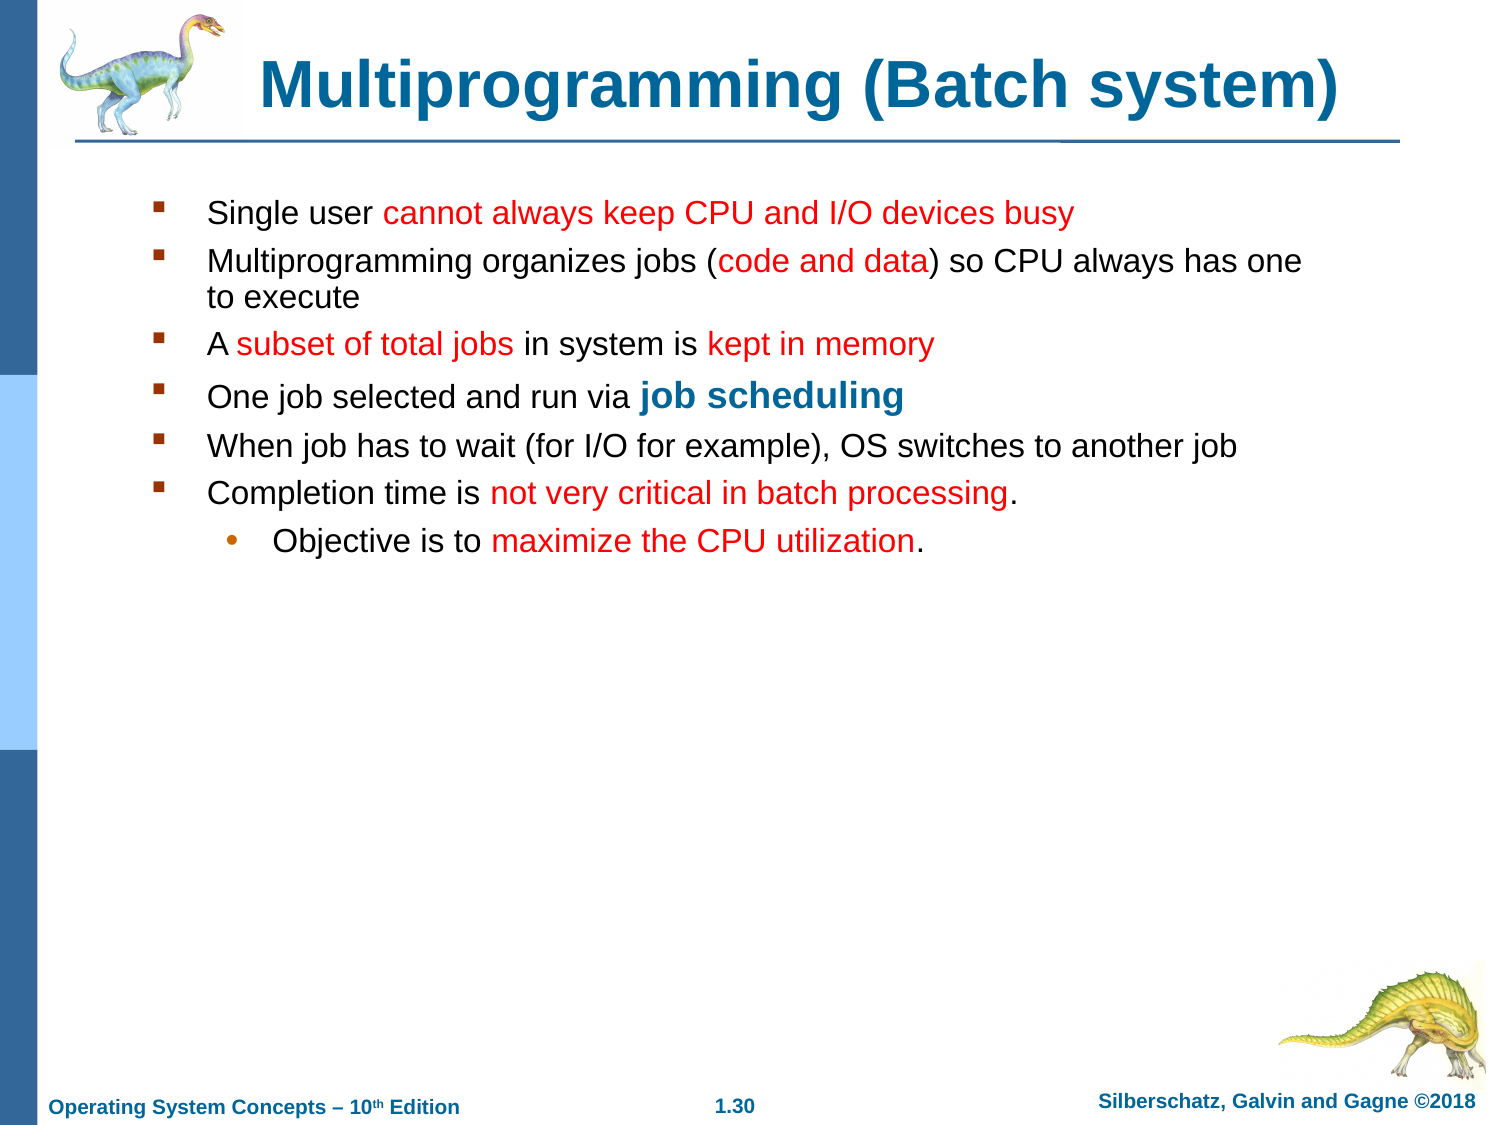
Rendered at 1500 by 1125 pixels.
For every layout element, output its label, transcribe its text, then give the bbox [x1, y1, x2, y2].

list Single user cannot always keep CPU and I/O devices busy Multiprogramming organizes jobs (code and data) so CPU always has one to execute A subset of total jobs in system is kept in memory One job selected and run via job scheduling When job has to wait (for I/O for example), OS switches to another job Completion time is not very critical in batch processing. Objective is to maximize the CPU utilization. [135, 137, 1352, 989]
picture [46, 0, 243, 149]
picture [1275, 959, 1486, 1090]
title Multiprogramming (Batch system) [175, 33, 1425, 129]
